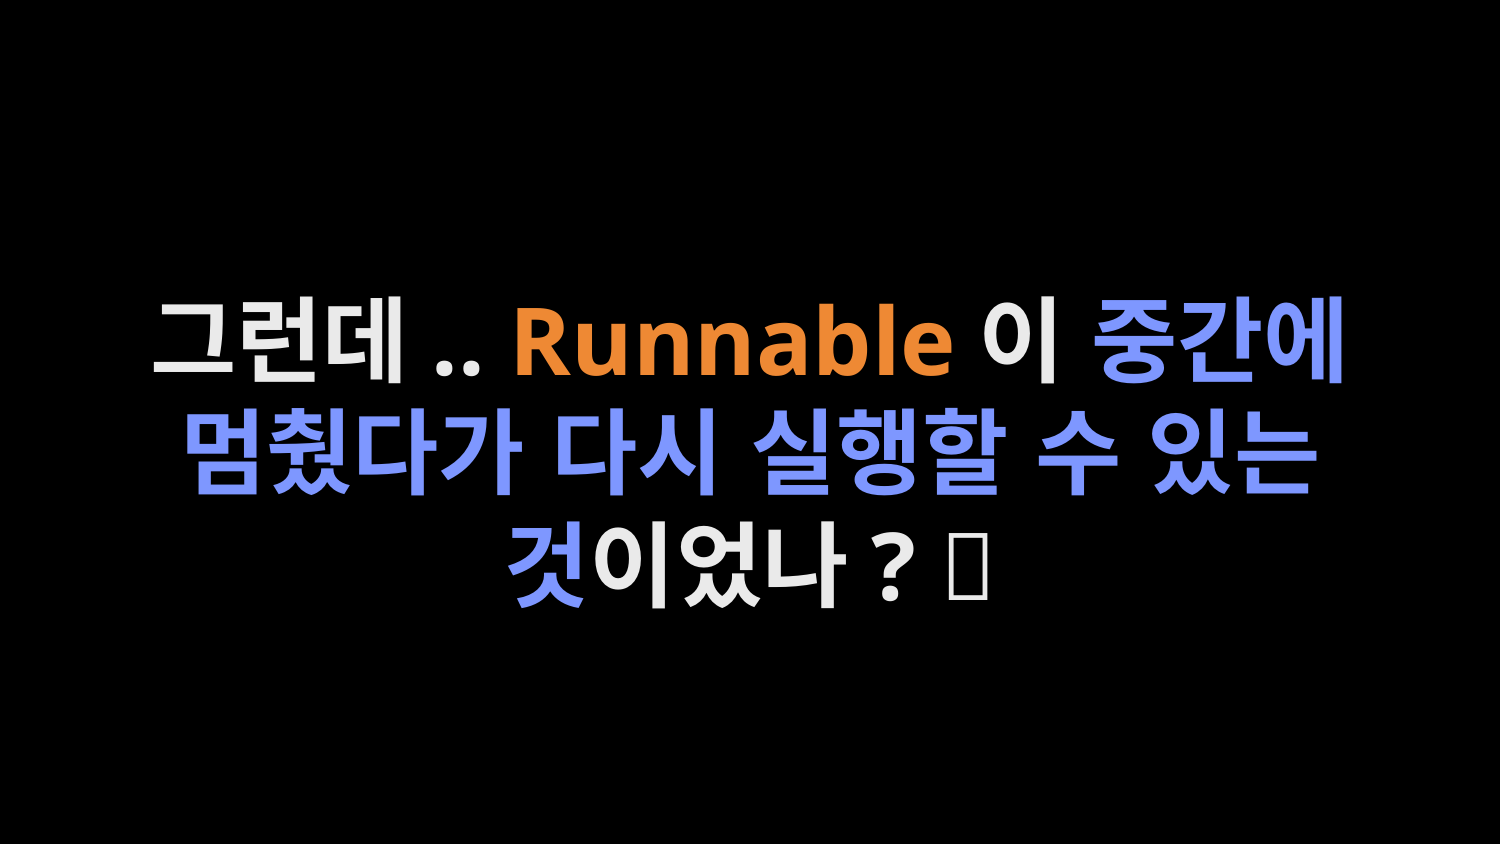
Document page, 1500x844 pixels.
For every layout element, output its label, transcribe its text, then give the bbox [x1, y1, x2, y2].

text_box 그런데.. Runnable이 중간에 멈췄다가 다시 실행할 수 있는 것이었나? 🤔 [53, 266, 1447, 578]
